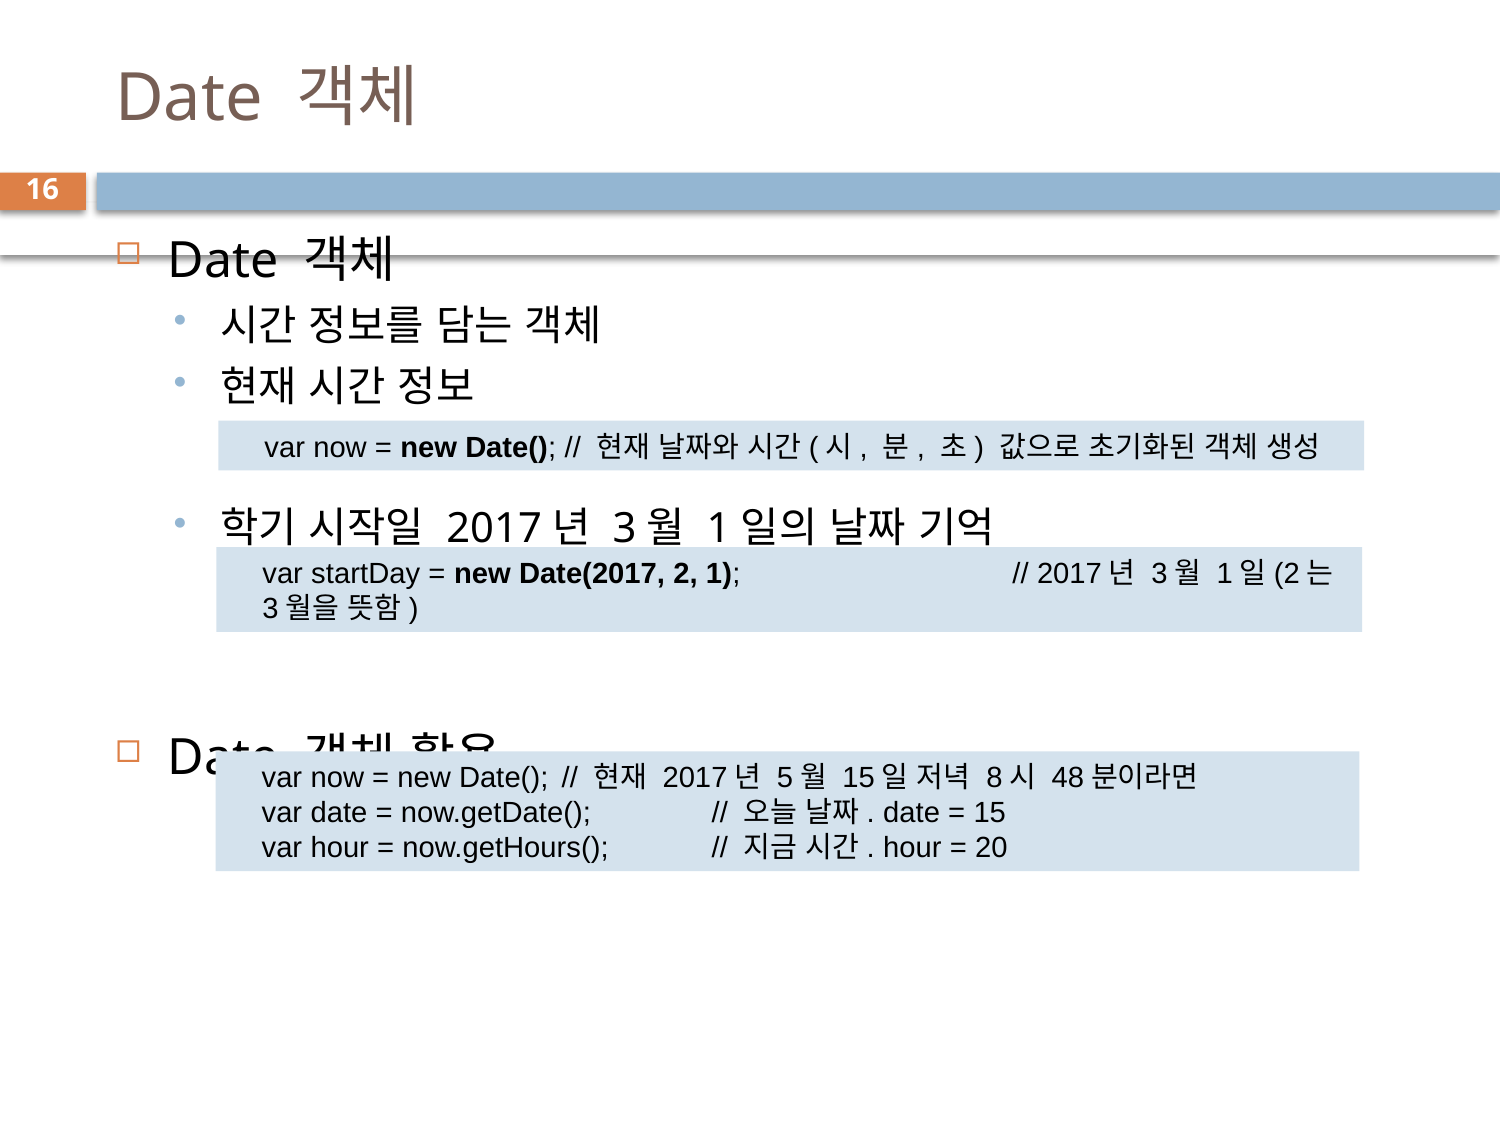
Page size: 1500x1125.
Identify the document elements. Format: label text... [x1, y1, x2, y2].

title Date 객체 [100, 37, 1438, 149]
list Date 객체 시간 정보를 담는 객체 현재 시간 정보 학기 시작일 2017년 3월 1일의 날짜 기억 Date 객체 활용 [100, 219, 1438, 1047]
slide_number 16 [0, 170, 87, 211]
text_box var startDay = new Date(2017, 2, 1); // 2017년 3월 1일(2는 3월을 뜻함) [216, 547, 1363, 632]
text_box var now = new Date(); // 현재 2017년 5월 15일 저녁 8시 48분이라면 var date = now.getDate(); // 오늘 날짜. date = 15 var hour = now.getHours(); // 지금 시간. hour = 20 [215, 751, 1360, 872]
text_box var now = new Date(); // 현재 날짜와 시간(시, 분, 초) 값으로 초기화된 객체 생성 [218, 420, 1365, 471]
